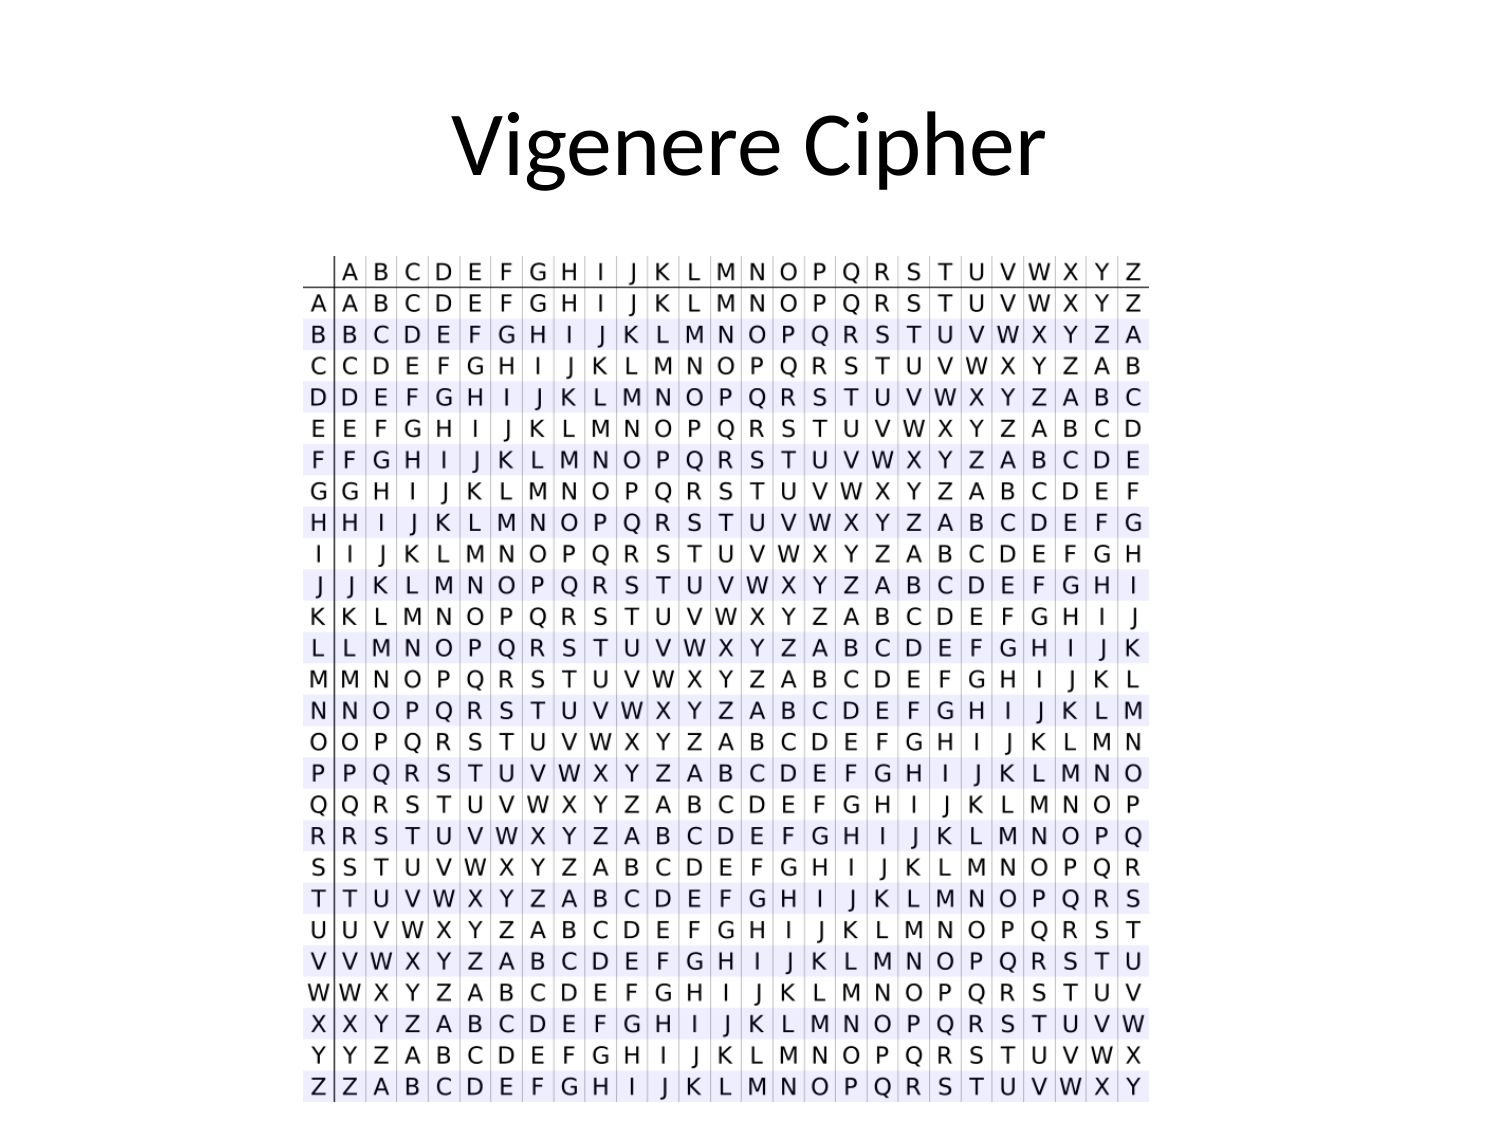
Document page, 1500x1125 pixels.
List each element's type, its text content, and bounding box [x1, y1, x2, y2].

picture [302, 256, 1149, 1103]
title Vigenere Cipher [75, 45, 1425, 233]
